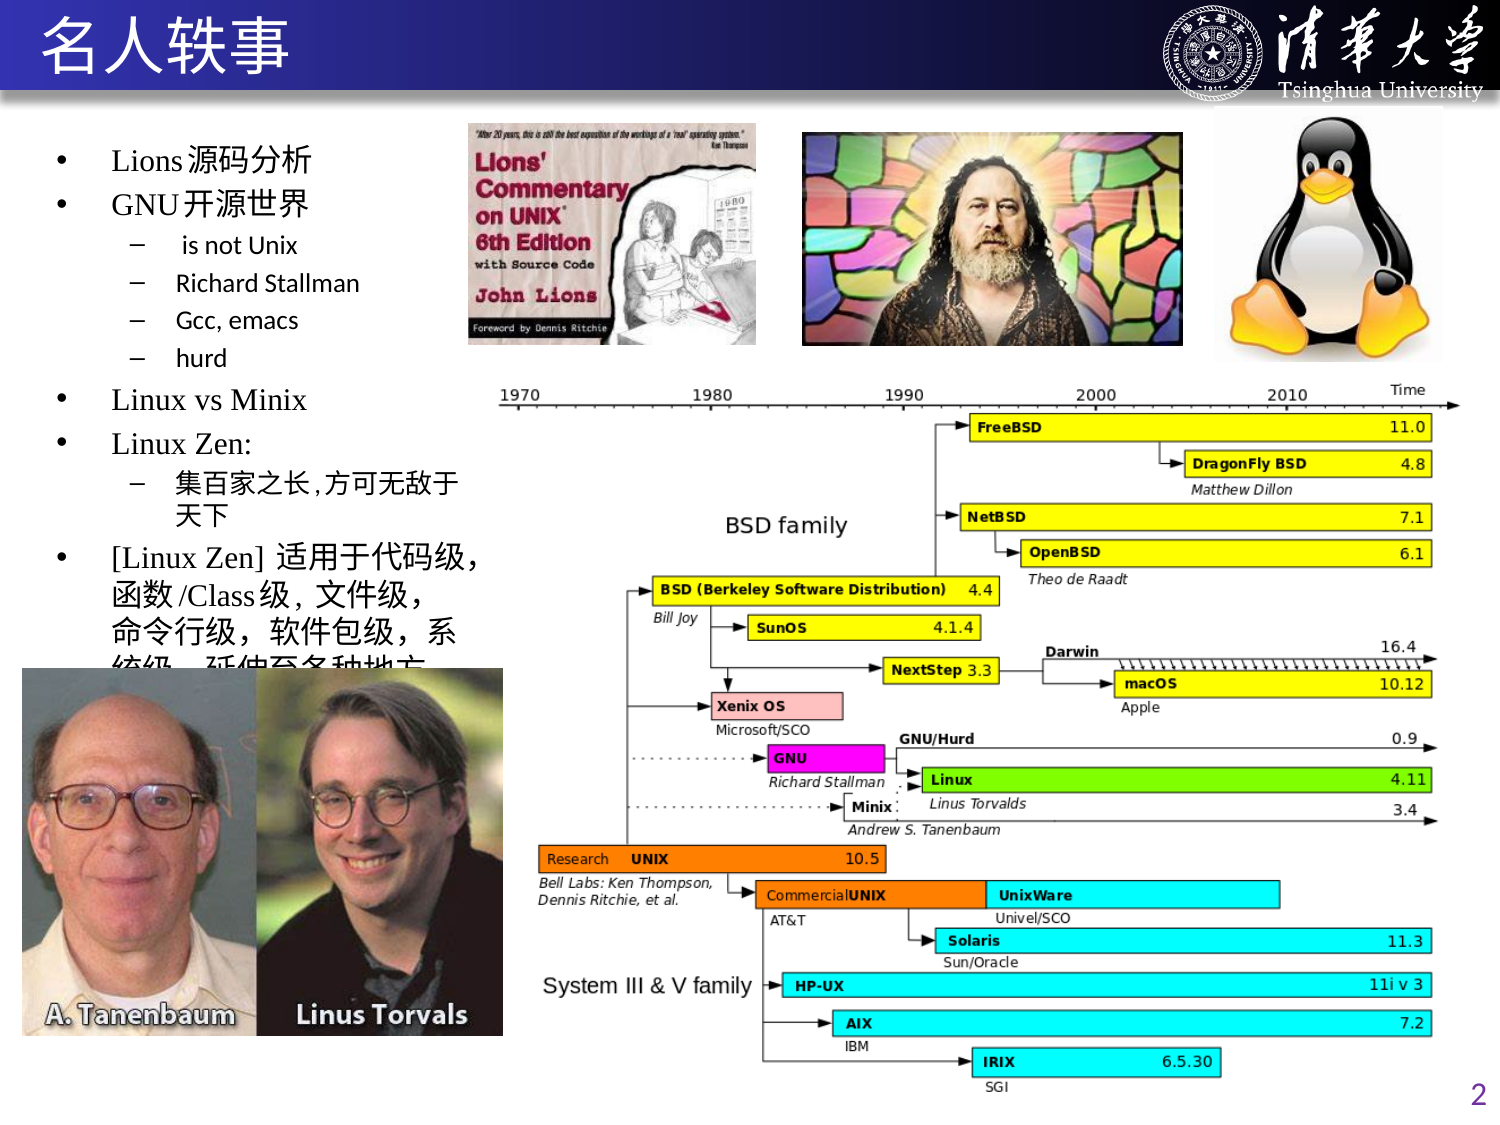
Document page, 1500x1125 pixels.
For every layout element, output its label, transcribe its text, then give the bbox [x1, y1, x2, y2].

picture [467, 123, 757, 345]
picture [802, 132, 1184, 346]
picture [21, 106, 1471, 1109]
title 名人轶事 [0, 0, 1152, 90]
list Lions源码分析 GNU开源世界 is not Unix Richard Stallman Gcc, emacs hurd Linux vs Minix Linux Zen: 集百家之长,方可无敌于天下 [Linux Zen] 适用于代码级，函数/Class级, 文件级，命令行级，软件包级，系统级，延伸至各种地方 [41, 125, 487, 667]
slide_number 12 [1325, 1062, 1500, 1122]
